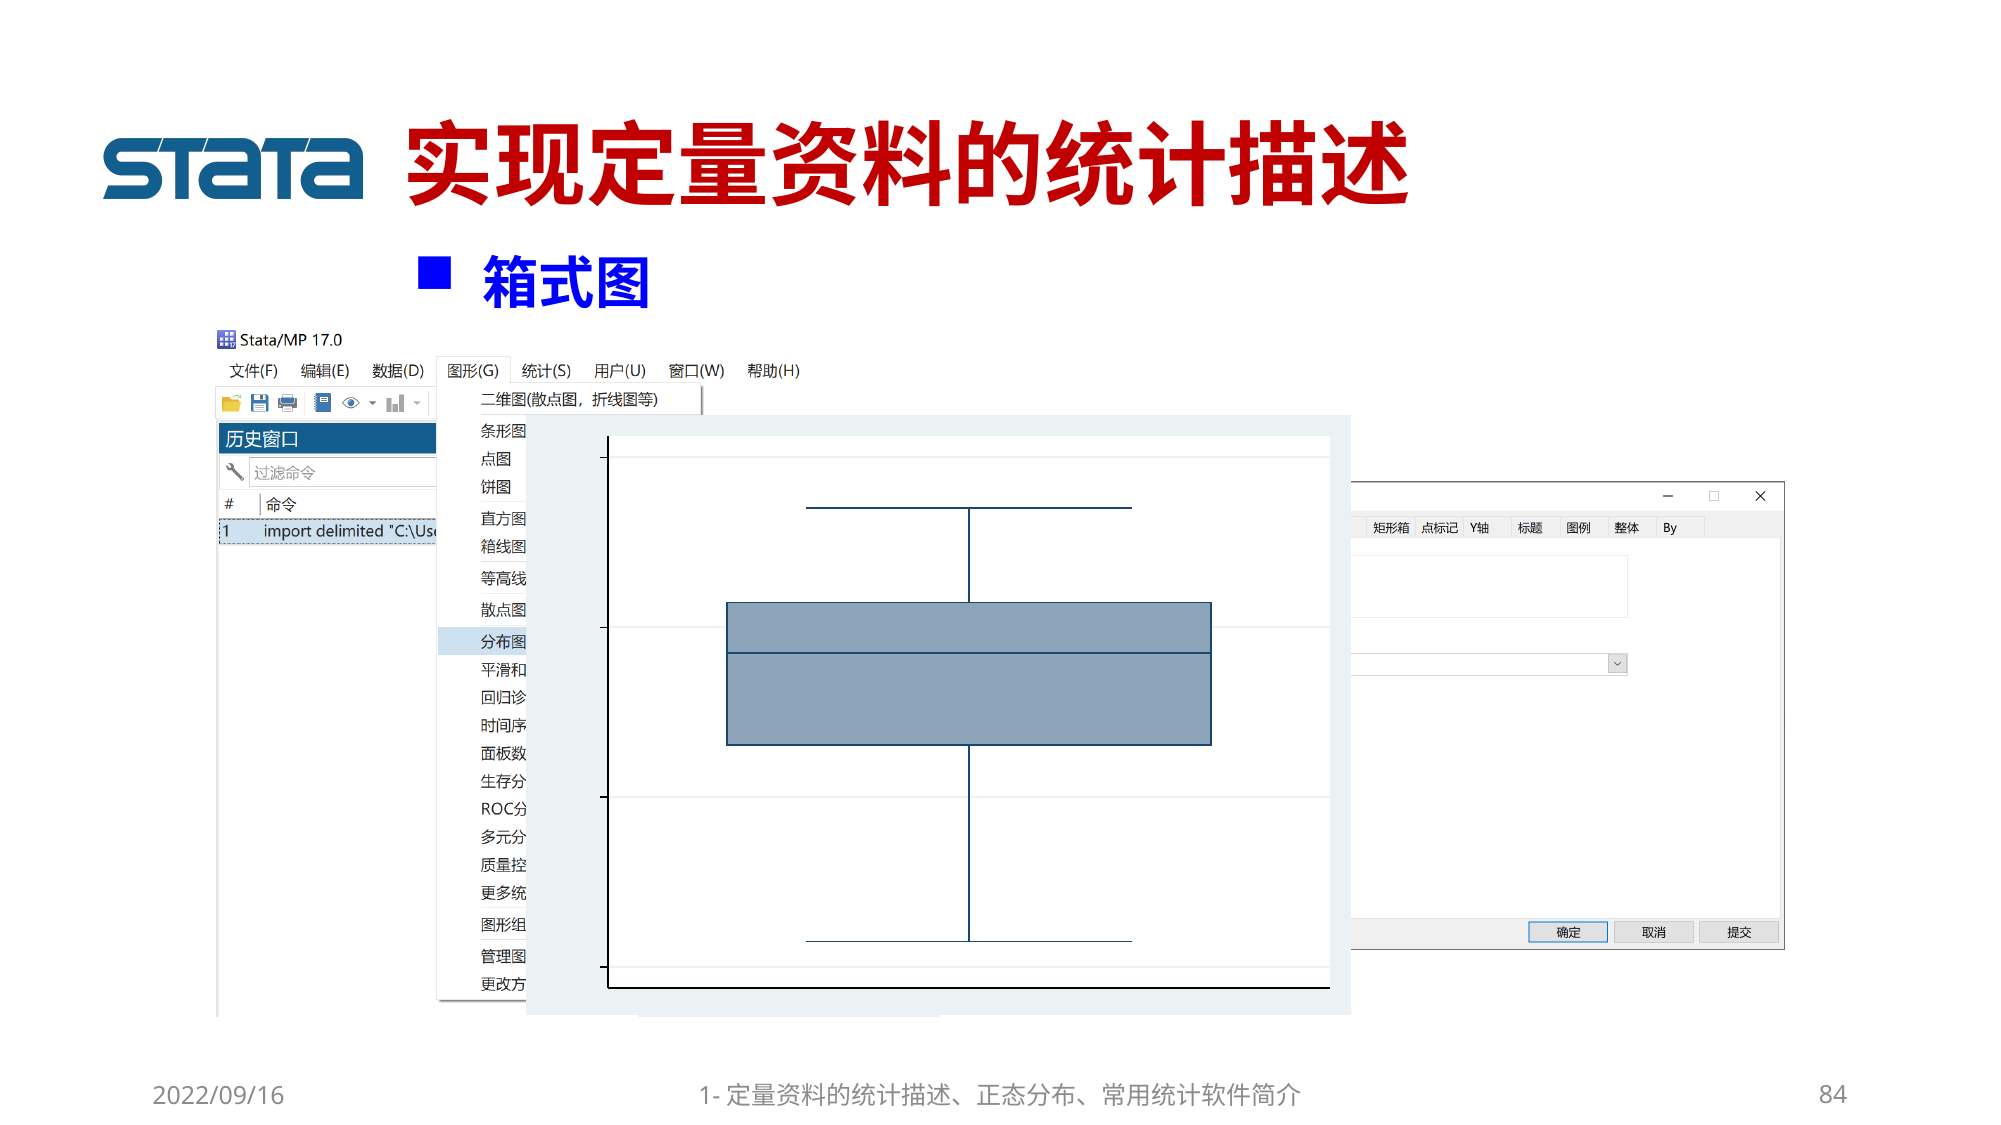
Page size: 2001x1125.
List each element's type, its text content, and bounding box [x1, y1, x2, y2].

picture [103, 138, 363, 199]
title 实现定量资料的统计描述 [137, 59, 1863, 278]
picture [526, 415, 1351, 1016]
footer 1-定量资料的统计描述、正态分布、常用统计软件简介 [644, 1065, 1356, 1125]
text_box 箱式图 [398, 205, 1941, 327]
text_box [215, 325, 1785, 1017]
slide_number 84 [1412, 1065, 1863, 1125]
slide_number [137, 1065, 588, 1125]
